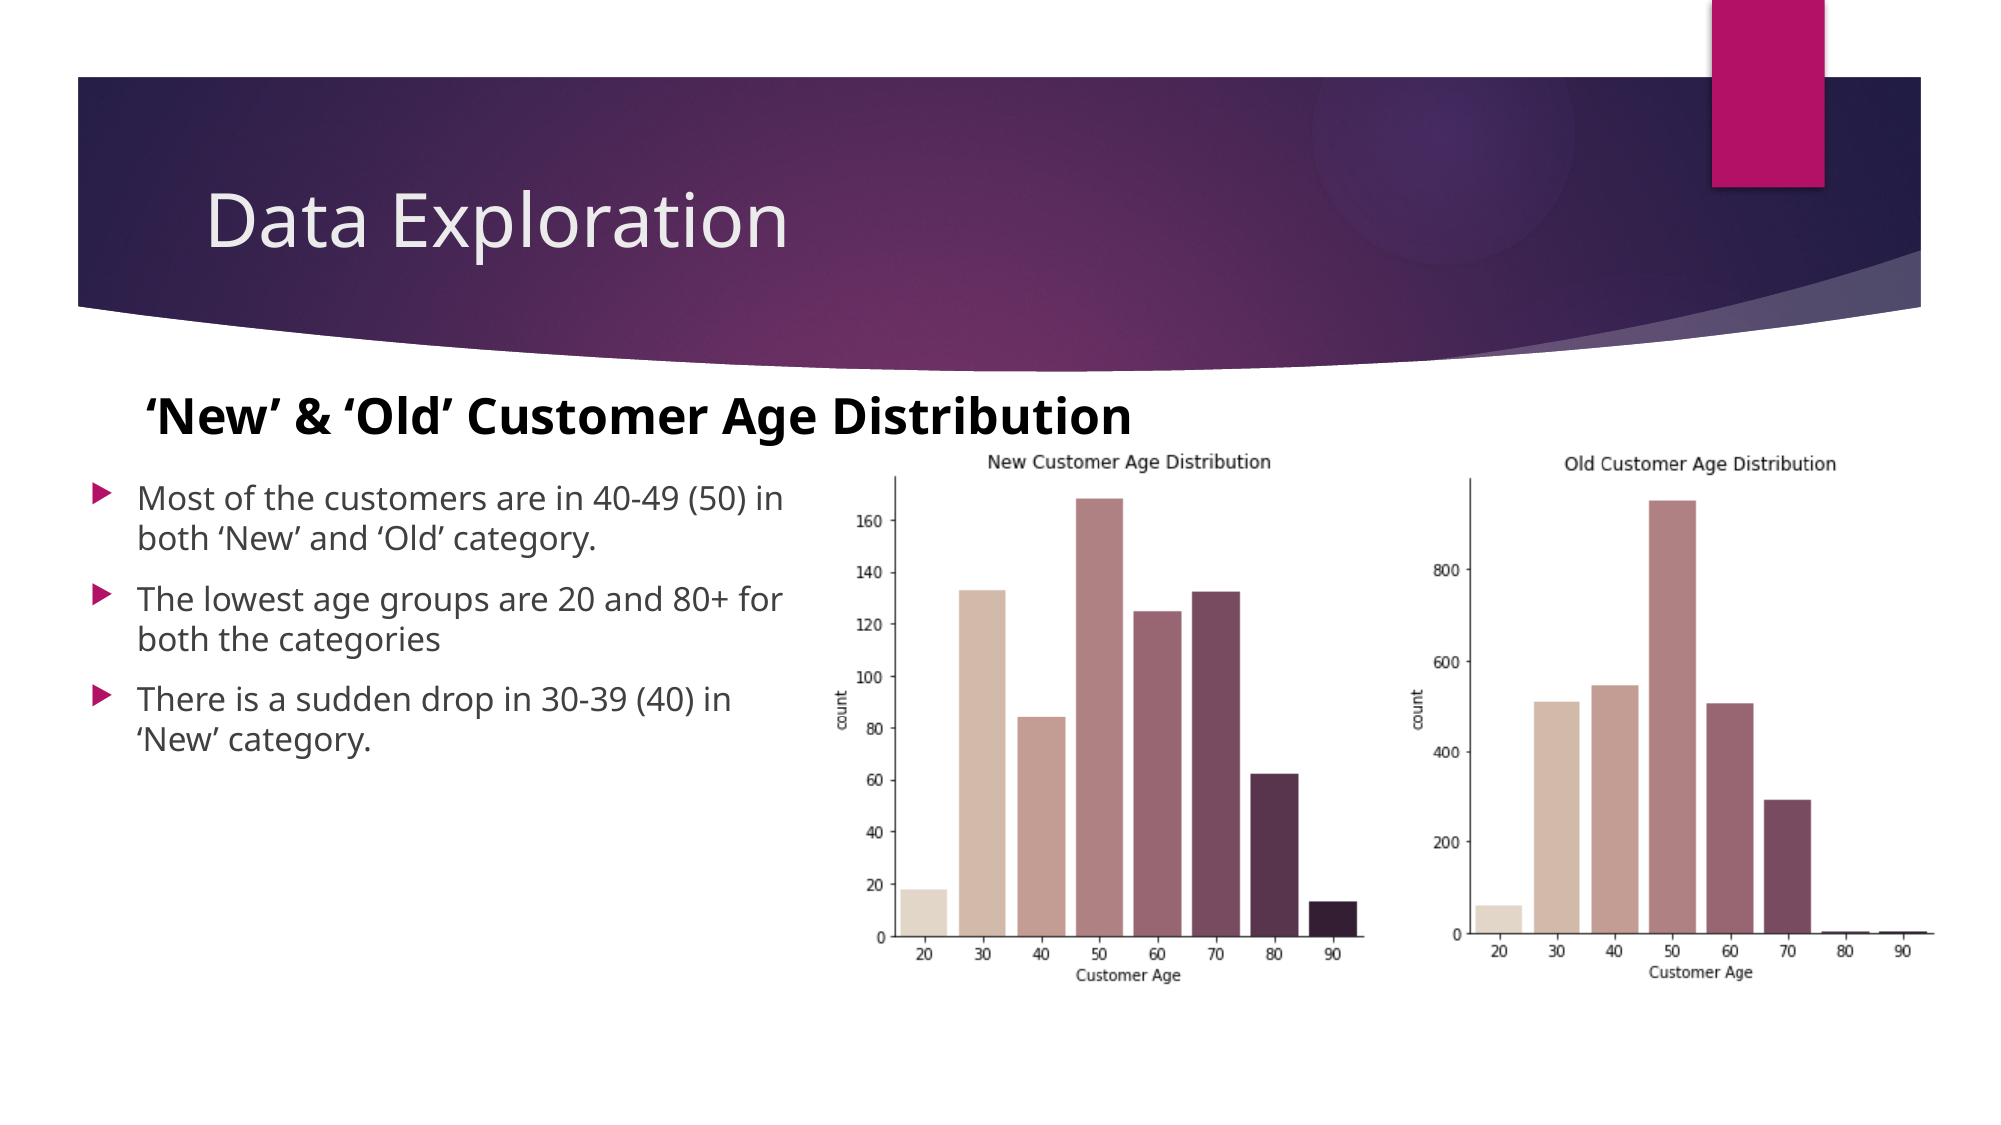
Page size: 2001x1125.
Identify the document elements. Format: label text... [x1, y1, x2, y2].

list Most of the customers are in 40-49 (50) in both ‘New’ and ‘Old’ category. The lowest age groups are 20 and 80+ for both the categories There is a sudden drop in 30-39 (40) in ‘New’ category. [0, 470, 825, 1031]
picture [824, 443, 1371, 991]
picture [1399, 445, 1942, 988]
text_box ‘New’ & ‘Old’ Customer Age Distribution [130, 356, 1835, 473]
title Data Exploration [189, 159, 1627, 276]
